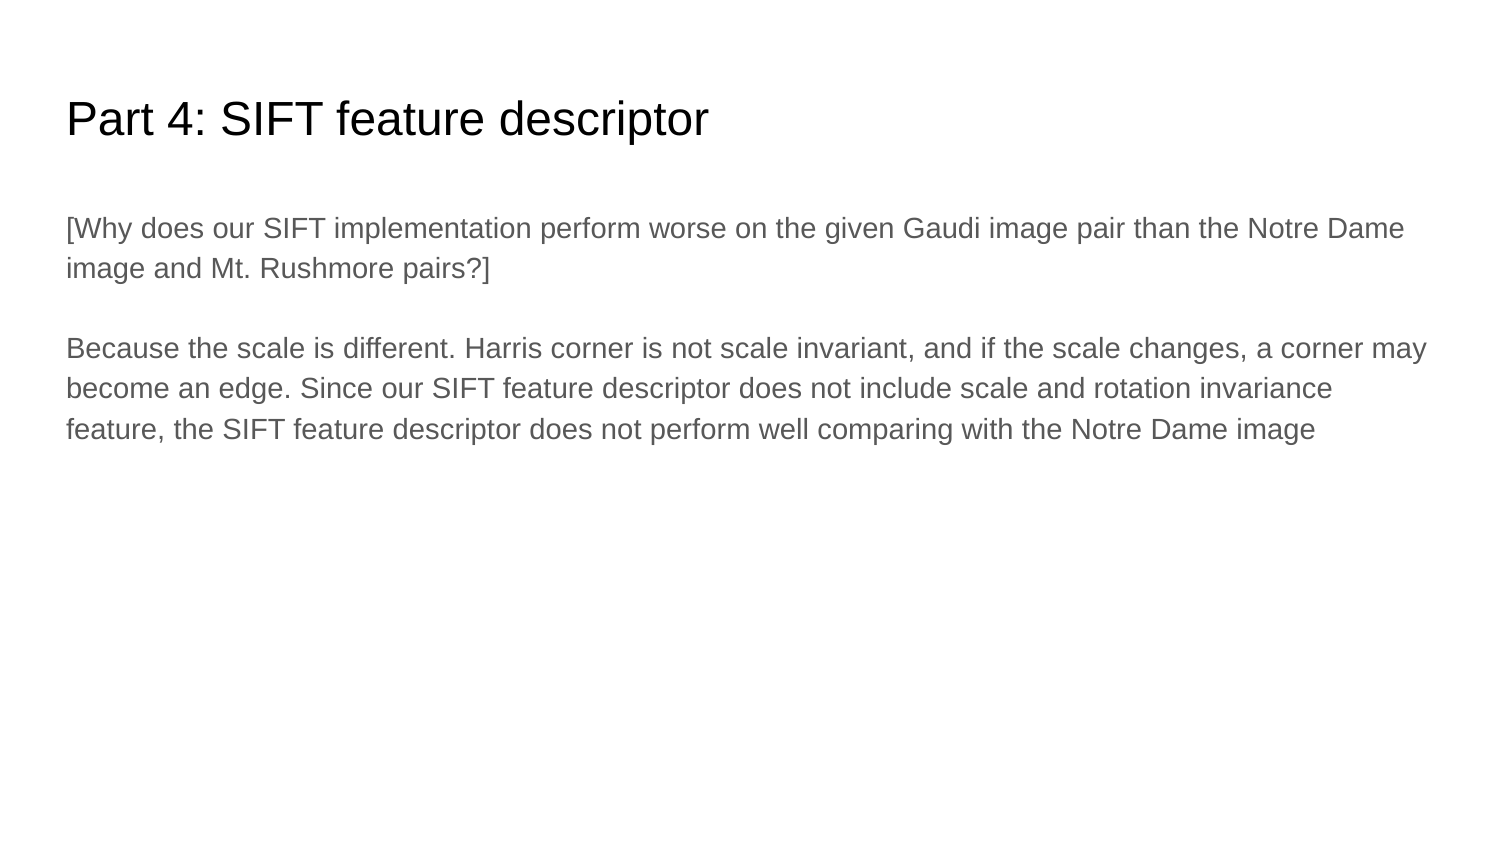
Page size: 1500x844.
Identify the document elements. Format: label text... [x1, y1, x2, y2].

list [Why does our SIFT implementation perform worse on the given Gaudi image pair than the Notre Dame image and Mt. Rushmore pairs?] Because the scale is different. Harris corner is not scale invariant, and if the scale changes, a corner may become an edge. Since our SIFT feature descriptor does not include scale and rotation invariance feature, the SIFT feature descriptor does not perform well comparing with the Notre Dame image [50, 188, 1450, 750]
title Part 4: SIFT feature descriptor [50, 72, 1450, 168]
